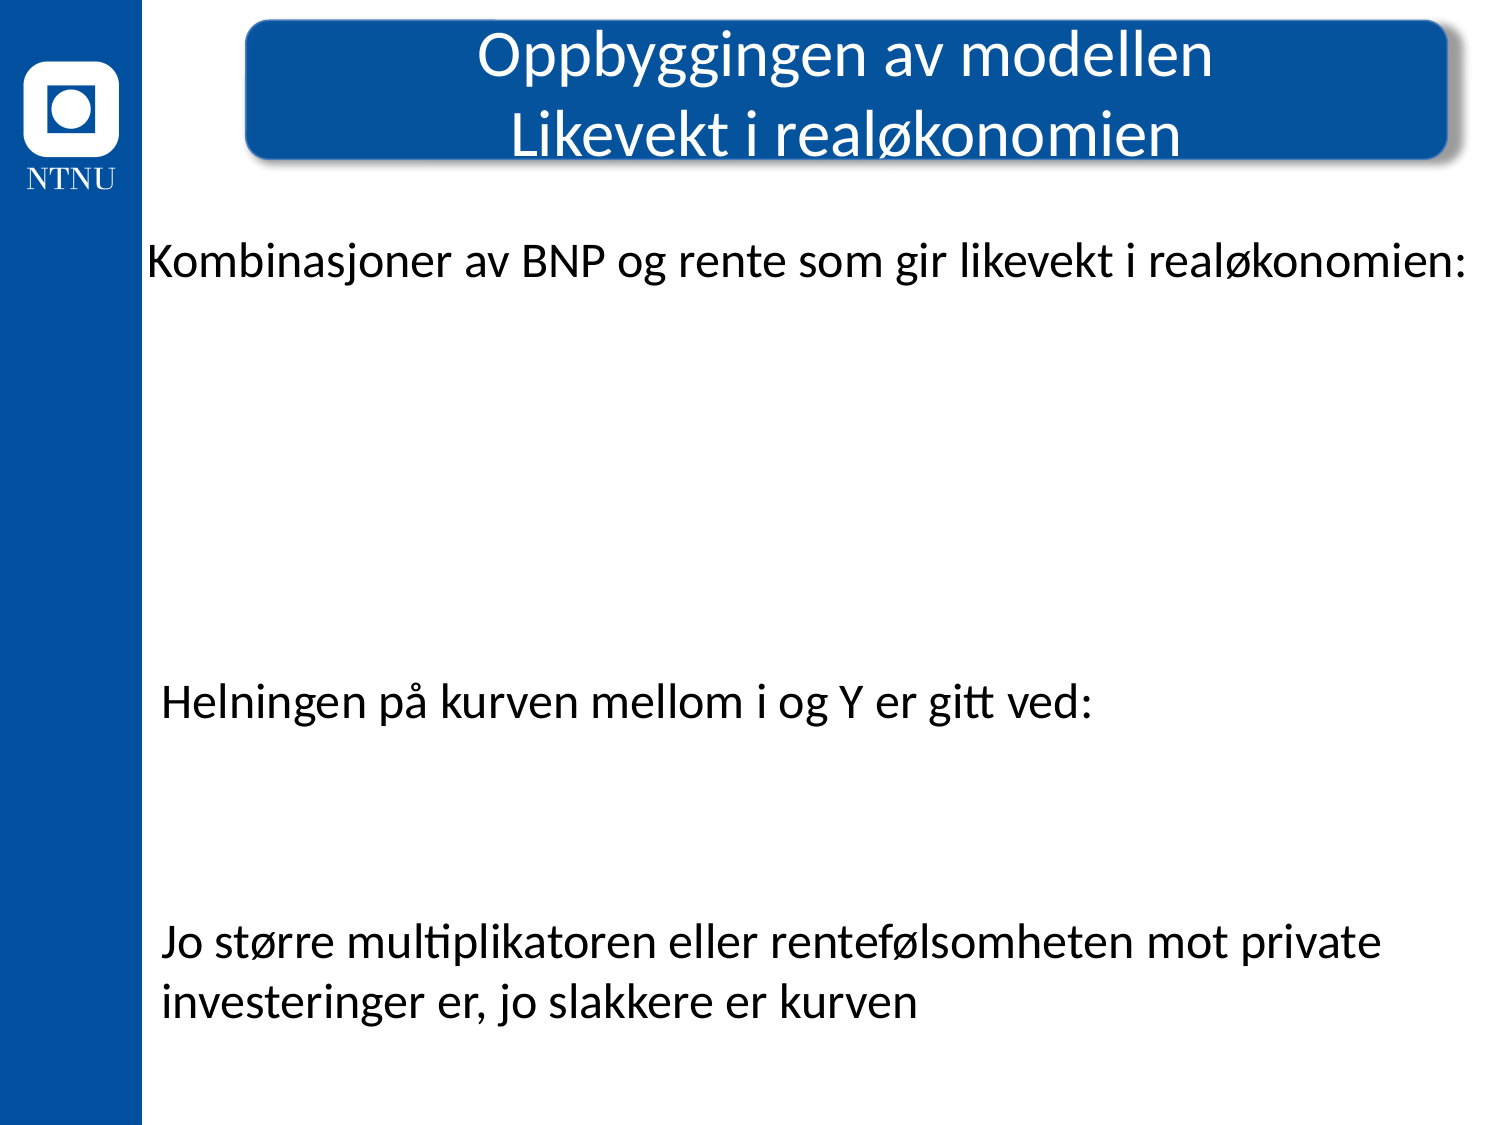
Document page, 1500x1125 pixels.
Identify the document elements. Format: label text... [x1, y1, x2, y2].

text_box Oppbyggingen av modellen Likevekt i realøkonomien [244, 19, 1449, 161]
text_box Kombinasjoner av BNP og rente som gir likevekt i realøkonomien: [132, 220, 1500, 455]
text_box Helningen på kurven mellom i og Y er gitt ved: Jo større multiplikatoren eller rentefølsomheten mot private investeringer er, jo slakkere er kurven [146, 661, 1481, 1125]
picture [0, 0, 142, 1125]
